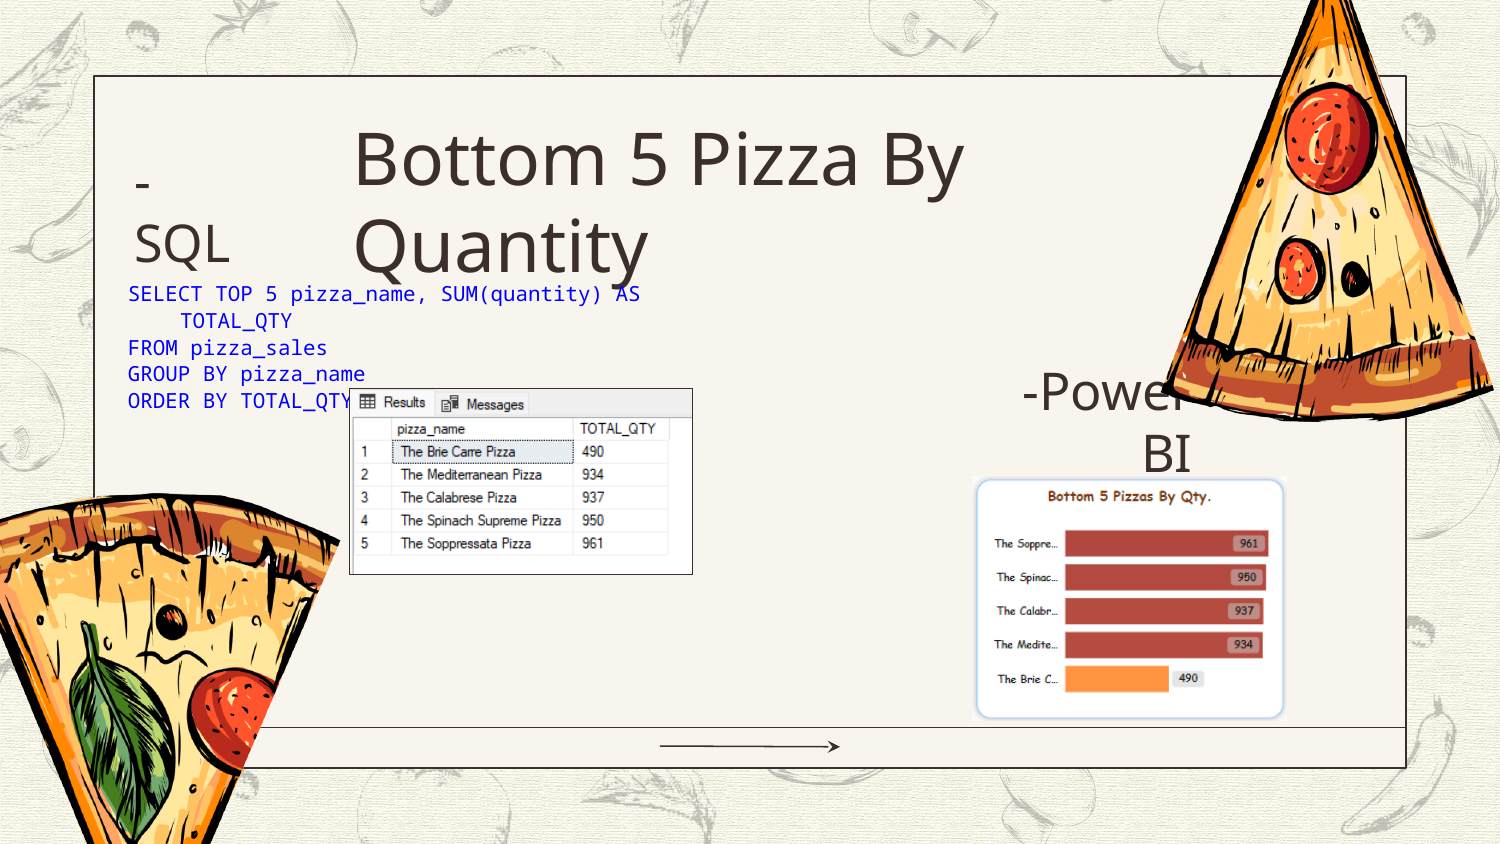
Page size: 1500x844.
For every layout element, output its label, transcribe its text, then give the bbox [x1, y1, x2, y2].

subtitle -Power BI [964, 412, 1208, 498]
picture [0, 0, 1500, 844]
title Bottom 5 Pizza By Quantity [337, 97, 1080, 190]
subtitle SELECT TOP 5 pizza_name, SUM(quantity) AS TOTAL_QTY FROM pizza_sales GROUP BY pizza_name ORDER BY TOTAL_QTY; [89, 264, 732, 387]
subtitle -SQL [119, 202, 256, 264]
